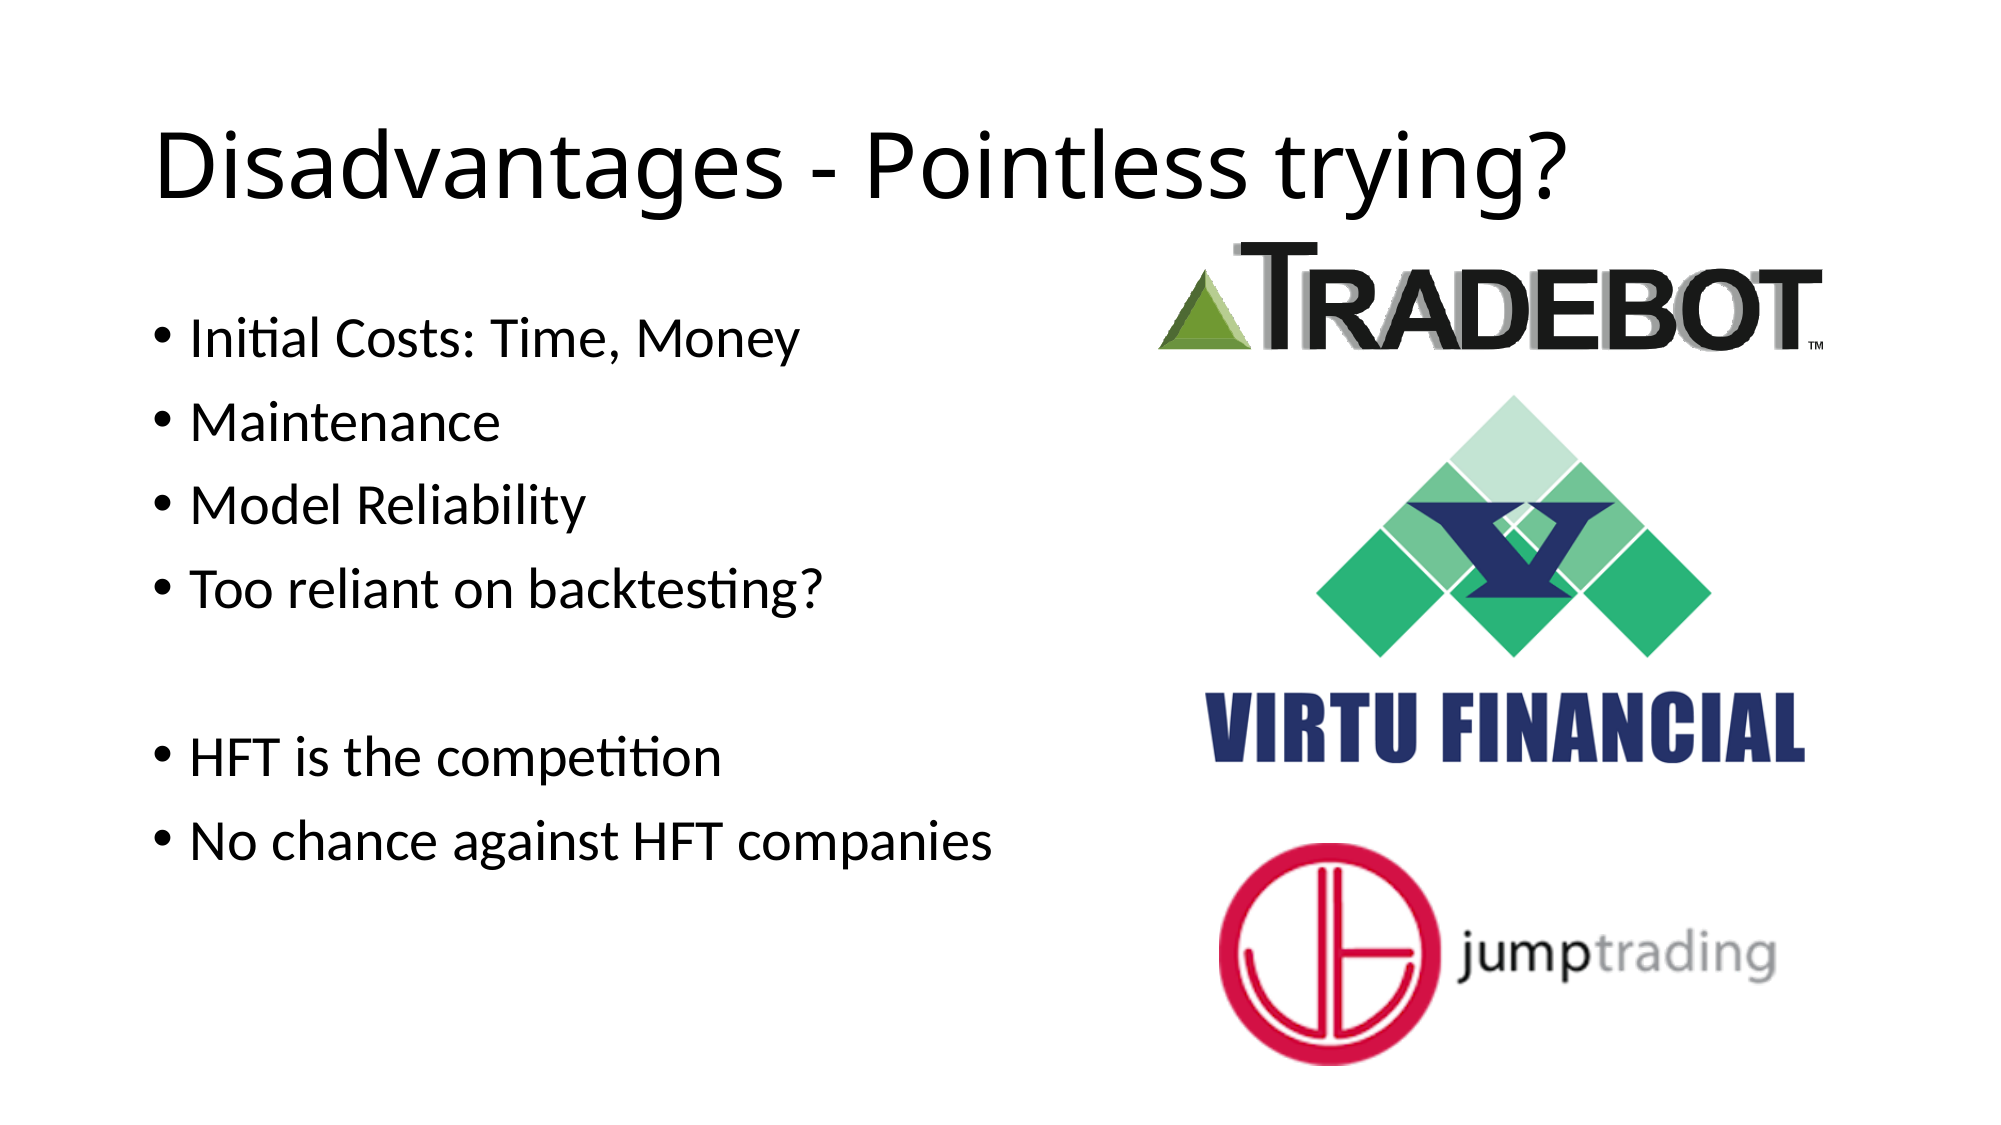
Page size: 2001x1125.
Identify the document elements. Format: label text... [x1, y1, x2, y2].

list Initial Costs: Time, Money Maintenance Model Reliability Too reliant on backtesting? HFT is the competition No chance against HFT companies [137, 299, 1863, 1014]
picture [1147, 137, 1863, 792]
title Disadvantages - Pointless trying? [137, 59, 1863, 278]
picture [1219, 843, 1791, 1066]
